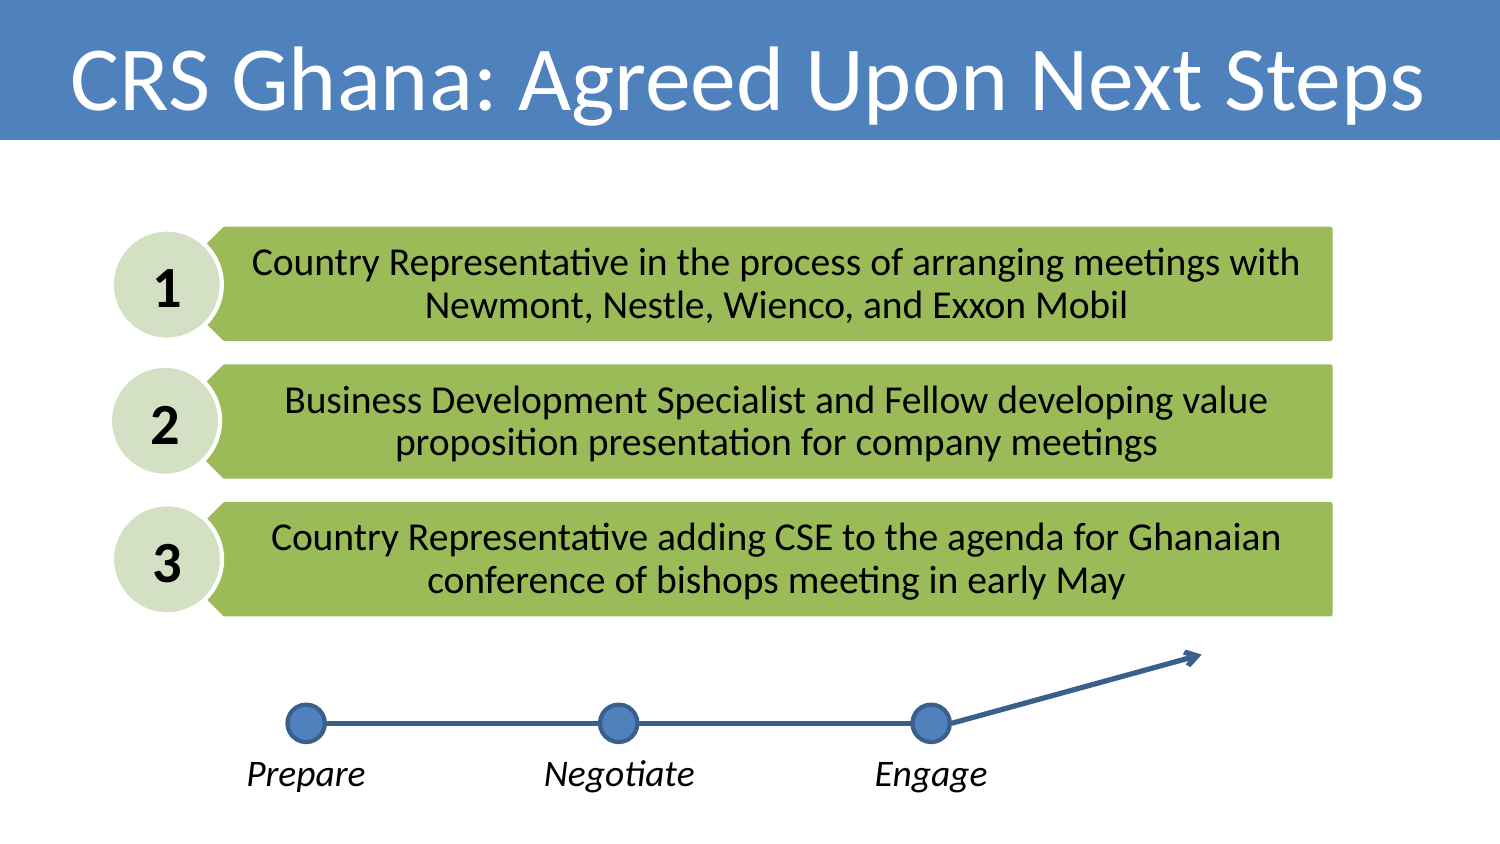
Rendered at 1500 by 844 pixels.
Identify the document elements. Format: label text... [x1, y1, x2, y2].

text_box [598, 702, 640, 742]
text_box [910, 702, 951, 742]
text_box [169, 228, 1331, 615]
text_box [951, 654, 1202, 724]
text_box Negotiate [513, 742, 726, 802]
text_box Engage [824, 742, 1038, 802]
text_box 1 [109, 227, 170, 342]
text_box Prepare [199, 742, 413, 802]
text_box 2 [107, 363, 164, 478]
text_box [285, 702, 327, 742]
title CRS Ghana: Agreed Upon Next Steps [36, 2, 1462, 144]
text_box 3 [109, 502, 165, 617]
